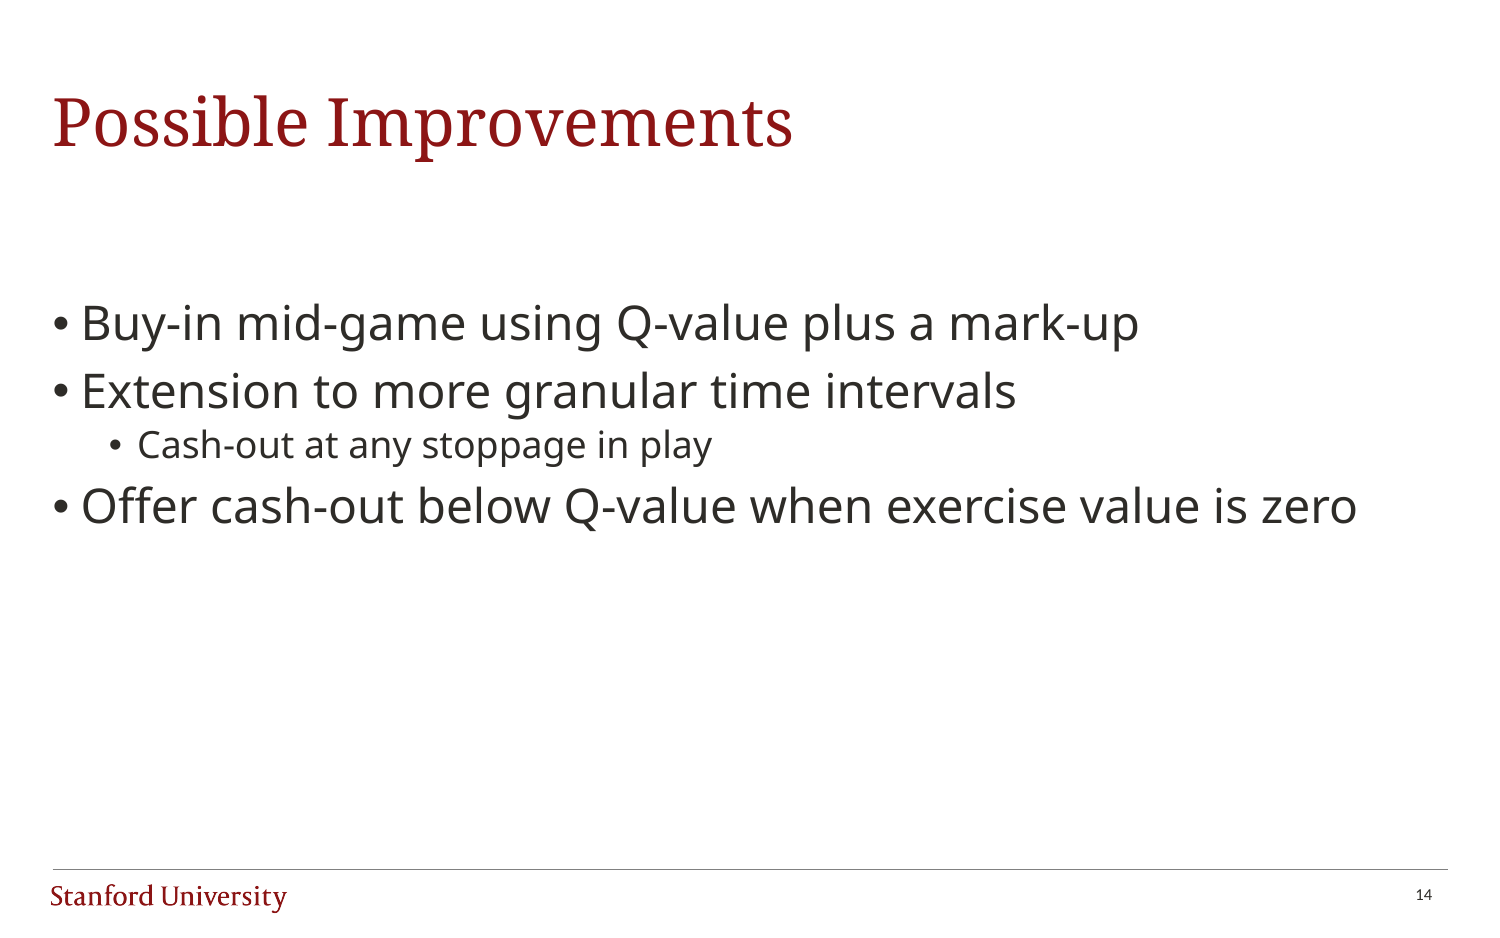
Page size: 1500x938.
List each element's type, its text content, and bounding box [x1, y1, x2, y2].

title Possible Improvements [52, 49, 1448, 200]
picture [37, 870, 301, 927]
slide_number 14 [1110, 868, 1448, 919]
list Buy-in mid-game using Q-value plus a mark-up Extension to more granular time intervals Cash-out at any stoppage in play Offer cash-out below Q-value when exercise value is zero [52, 218, 1448, 845]
